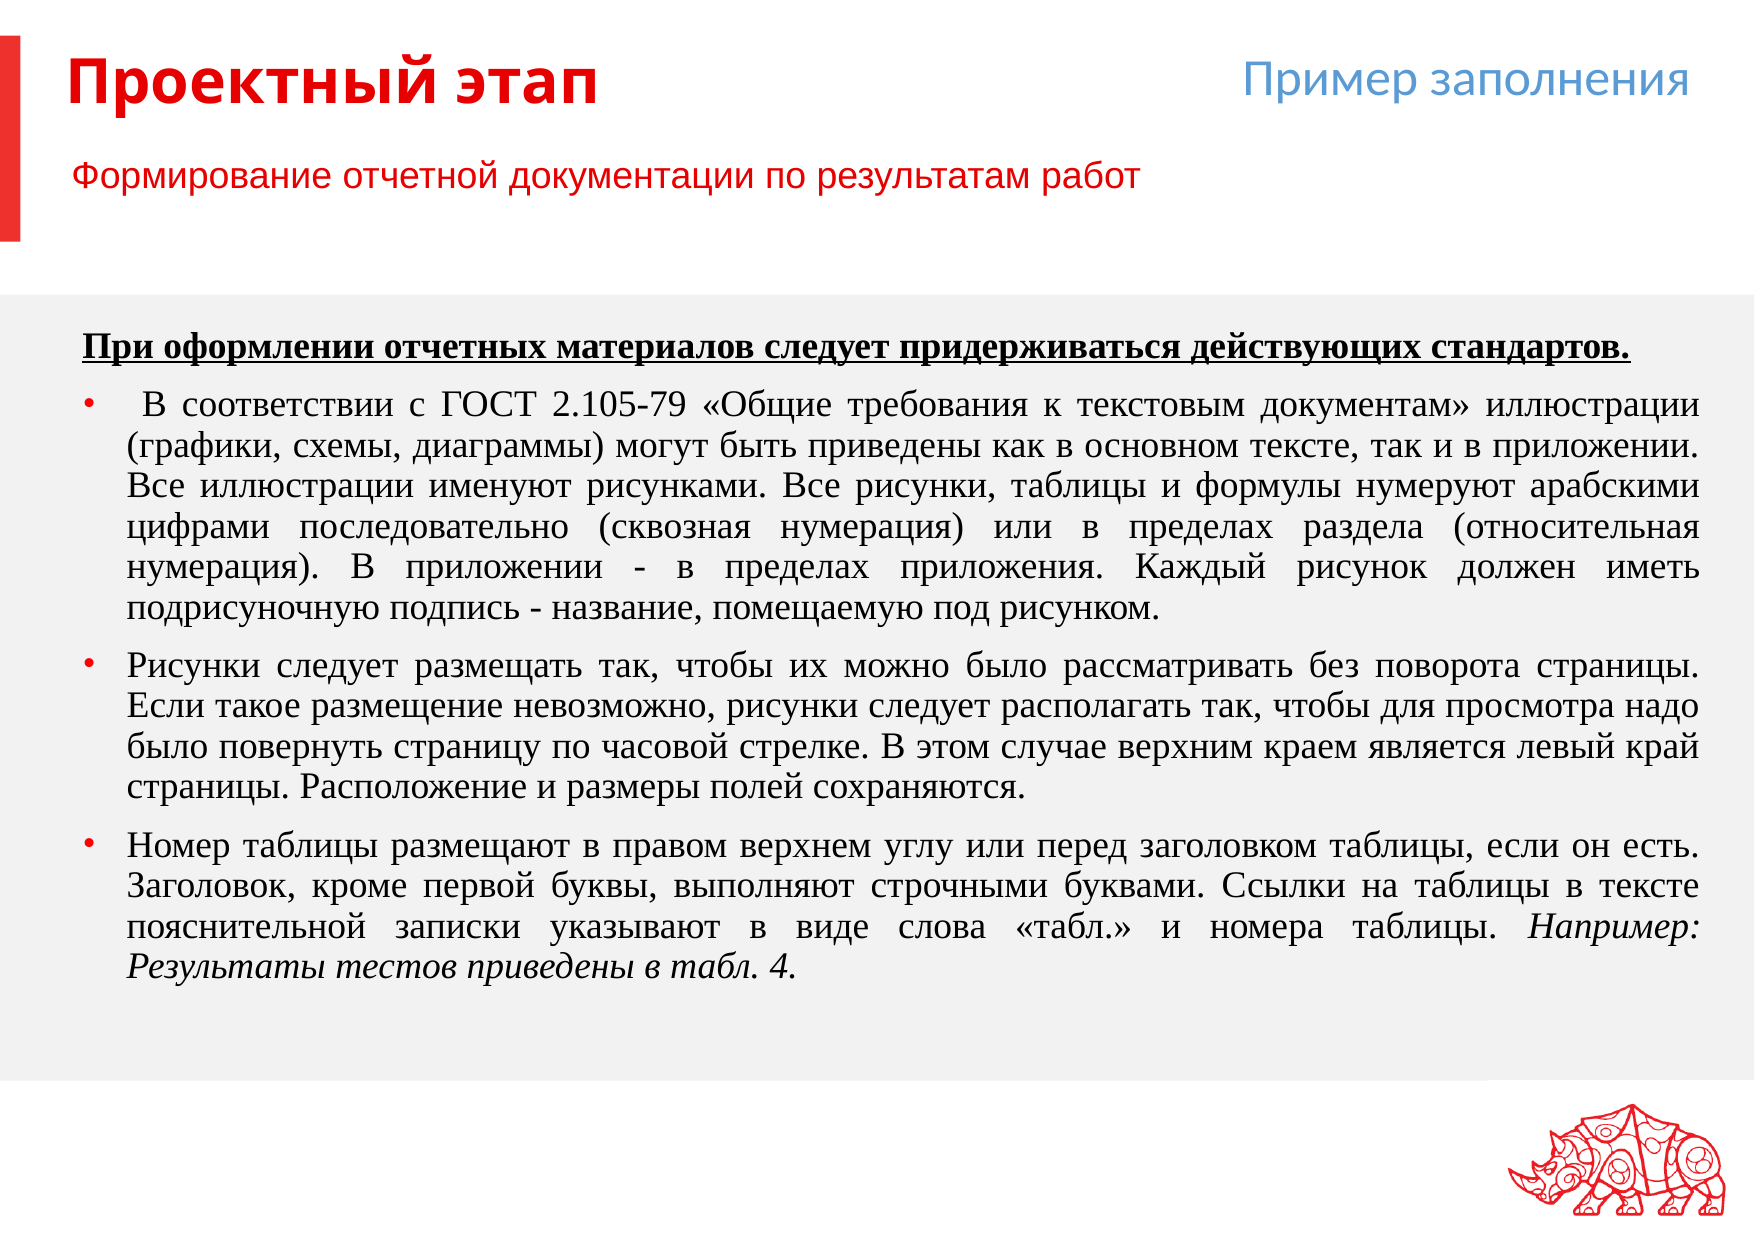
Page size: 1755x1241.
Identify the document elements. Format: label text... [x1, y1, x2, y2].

text_box Пример заполнения [1207, 36, 1726, 115]
picture [1487, 1080, 1755, 1229]
list Формирование отчетной документации по результатам работ [39, 61, 1652, 230]
title Проектный этап [65, 49, 1732, 301]
list При оформлении отчетных материалов следует придерживаться действующих стандартов. В соответствии с ГОСТ 2.105-79 «Общие требования к текстовым документам» иллюстрации (графики, схемы, диаграммы) могут быть приведены как в основном тексте, так и в приложении. Все иллюстрации именуют рисунками. Все рисунки, таблицы и формулы нумеруют арабскими цифрами последовательно (сквозная нумерация) или в пределах раздела (относительная нумерация). В приложении - в пределах приложения. Каждый рисунок должен иметь подрисуночную подпись - название, помещаемую под рисунком. Рисунки следует размещать так, чтобы их можно было рассматривать без поворота страницы. Если такое размещение невозможно, рисунки следует располагать так, чтобы для просмотра надо было повернуть страницу по часовой стрелке. В этом случае верхним краем является левый край страницы. Расположение и размеры полей сохраняются. Номер таблицы размещают в правом верхнем углу или перед заголовком таблицы, если он есть. Заголовок, кроме первой буквы, выполняют строчными буквами. Ссылки на таблицы в тексте пояснительной записки указывают в виде слова «табл.» и номера таблицы. Например: Результаты тестов приведены в табл. 4. [65, 317, 1719, 1057]
